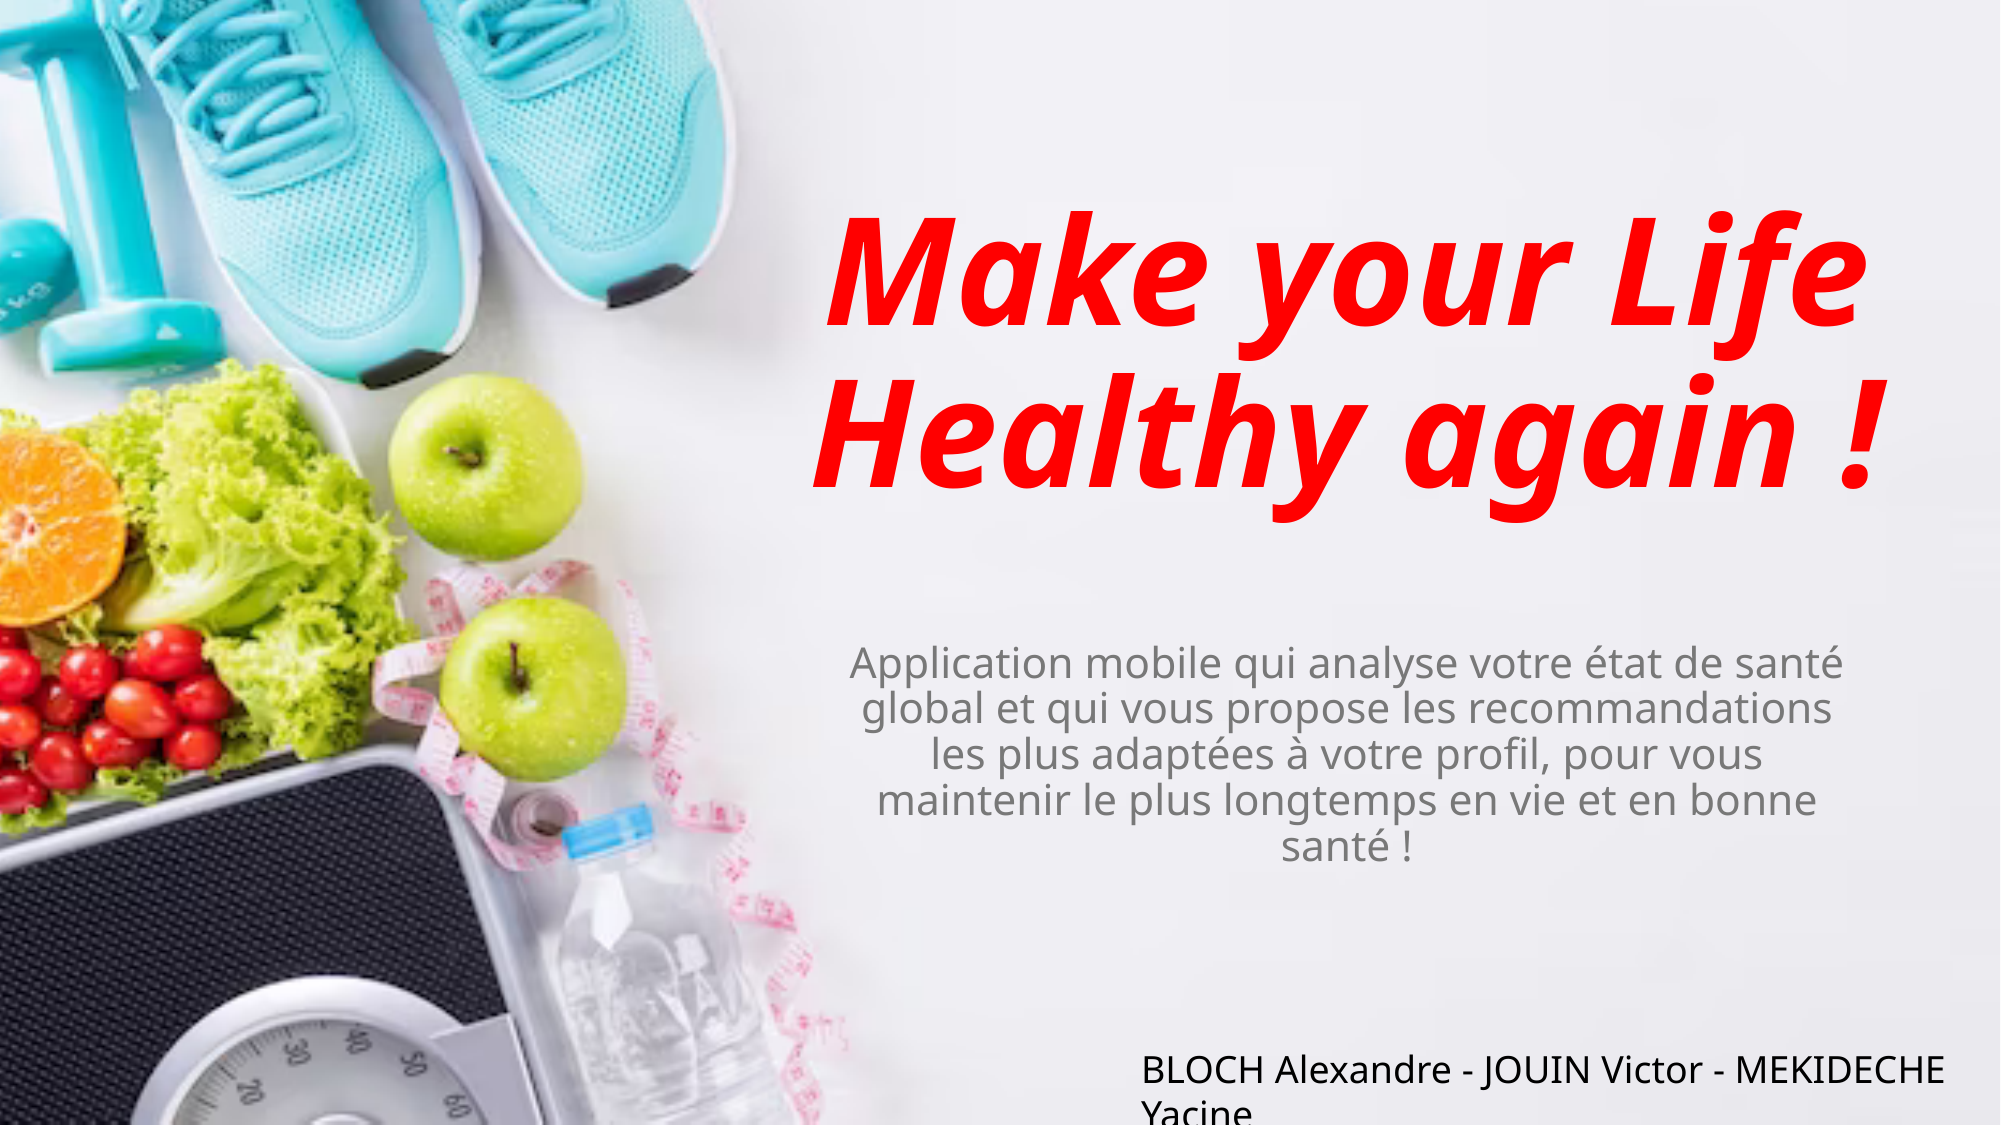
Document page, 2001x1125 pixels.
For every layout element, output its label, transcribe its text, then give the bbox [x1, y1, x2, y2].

title Make your Life Healthy again ! [745, 191, 1949, 528]
text_box BLOCH Alexandre - JOUIN Victor - MEKIDECHE Yacine [1125, 1038, 2000, 1125]
picture [0, 0, 2001, 1125]
list Application mobile qui analyse votre état de santé global et qui vous propose les recommandations les plus adaptées à votre profil, pour vous maintenir le plus longtemps en vie et en bonne santé ! [820, 634, 1874, 881]
